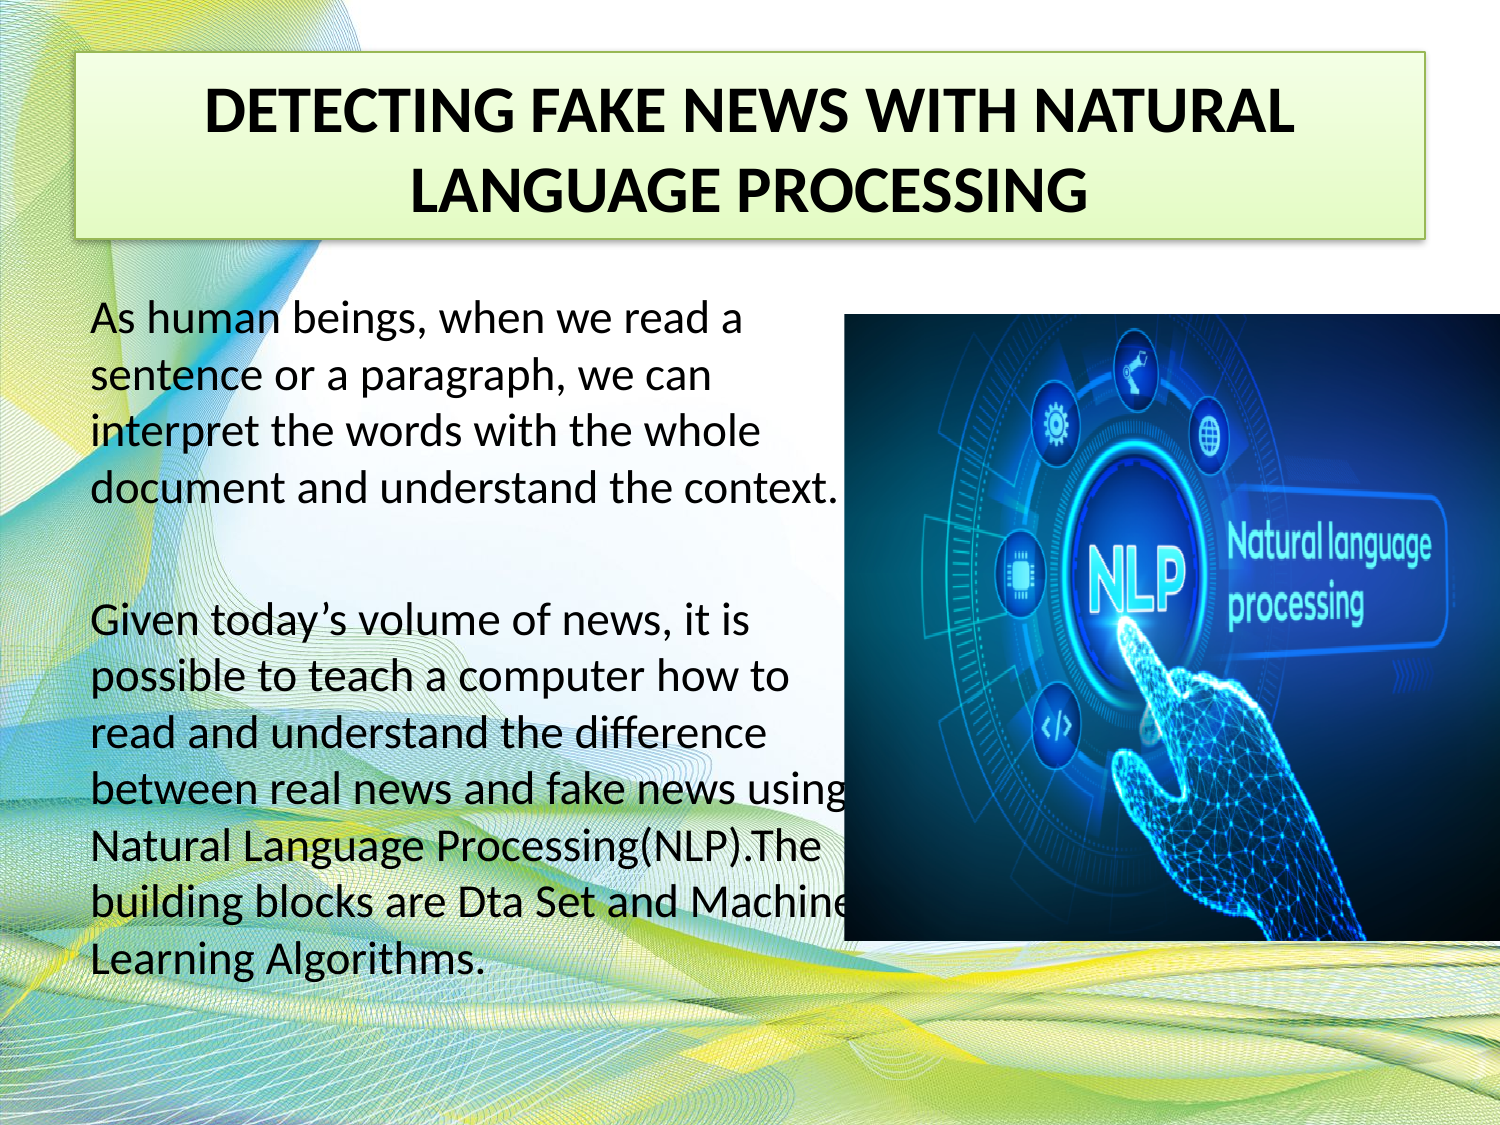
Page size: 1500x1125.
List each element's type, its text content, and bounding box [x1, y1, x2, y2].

list As human beings, when we read a sentence or a paragraph, we can interpret the words with the whole document and understand the context. Given today’s volume of news, it is possible to teach a computer how to read and understand the difference between real news and fake news using Natural Language Processing(NLP).The building blocks are Dta Set and Machine Learning Algorithms. [75, 278, 880, 1057]
picture [0, 0, 1500, 1125]
text_box DETECTING FAKE NEWS WITH NATURAL LANGUAGE PROCESSING [74, 51, 1426, 240]
title Detecting Fake News With Natural Language Processing(NLP) [75, 45, 1425, 50]
